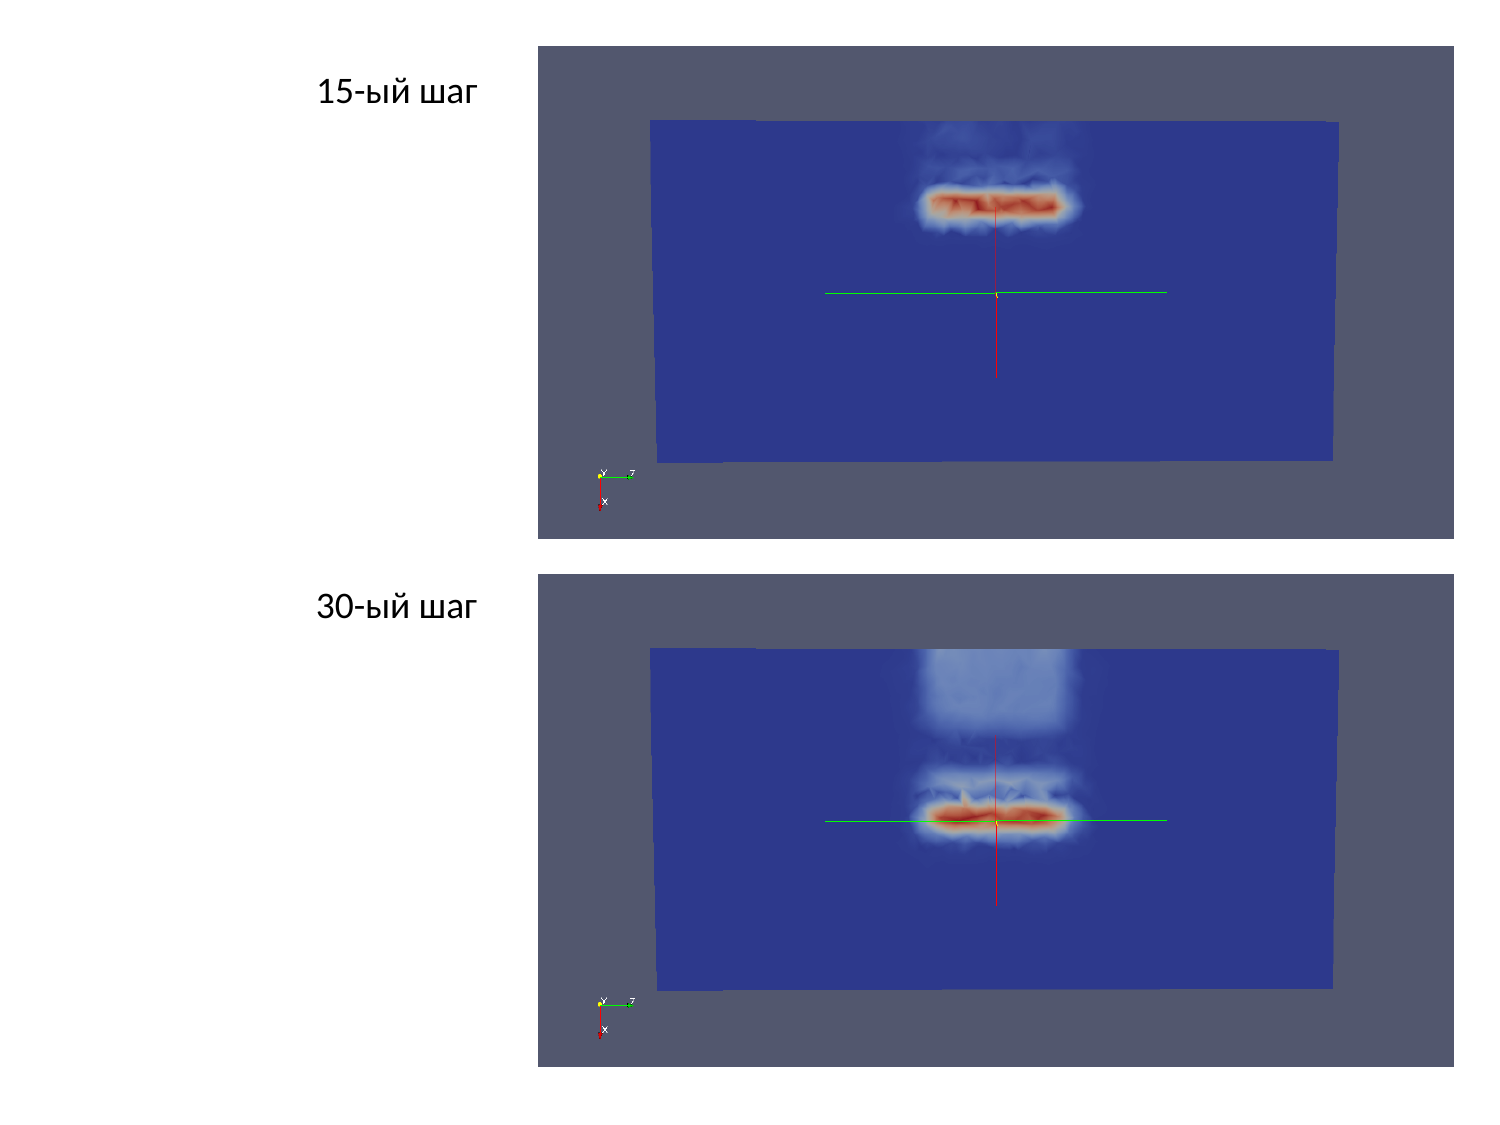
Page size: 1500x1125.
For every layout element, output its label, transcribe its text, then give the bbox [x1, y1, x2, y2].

picture [538, 46, 1454, 540]
text_box 15-ый шаг [70, 58, 493, 119]
text_box 30-ый шаг [117, 574, 493, 634]
picture [538, 573, 1454, 1067]
